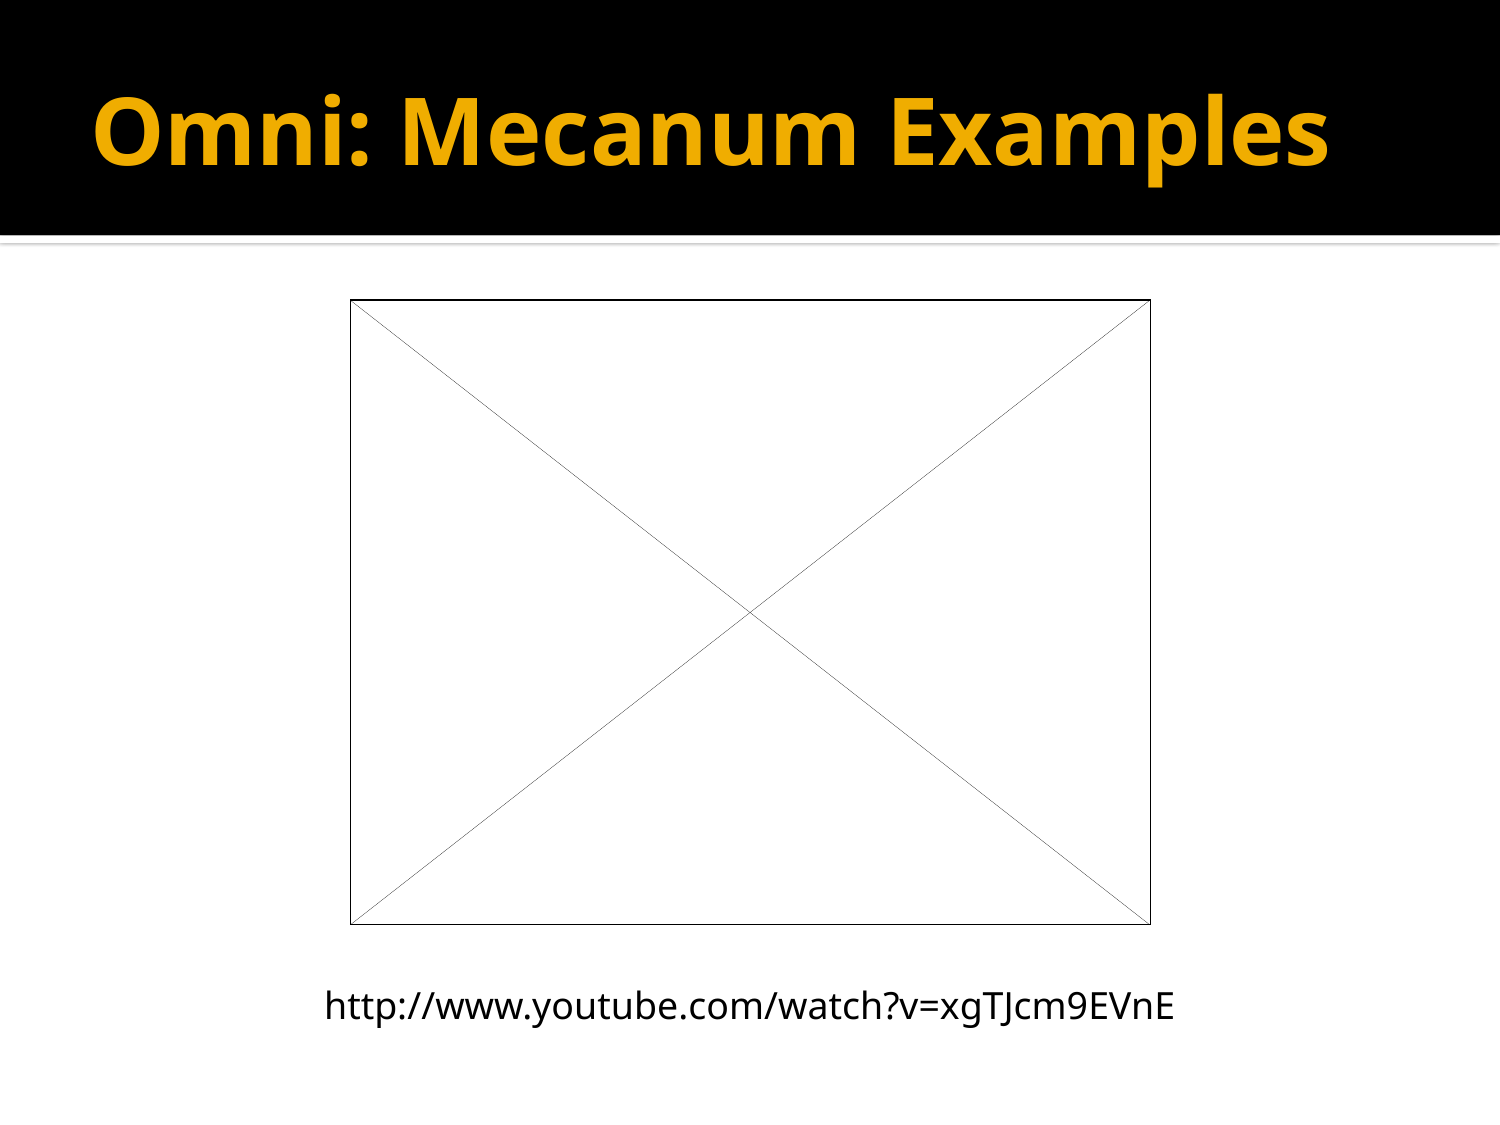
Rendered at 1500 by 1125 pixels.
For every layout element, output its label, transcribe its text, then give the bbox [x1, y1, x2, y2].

title Omni: Mecanum Examples [75, 25, 1425, 231]
text_box http://www.youtube.com/watch?v=xgTJcm9EVnE [0, 974, 1500, 1035]
